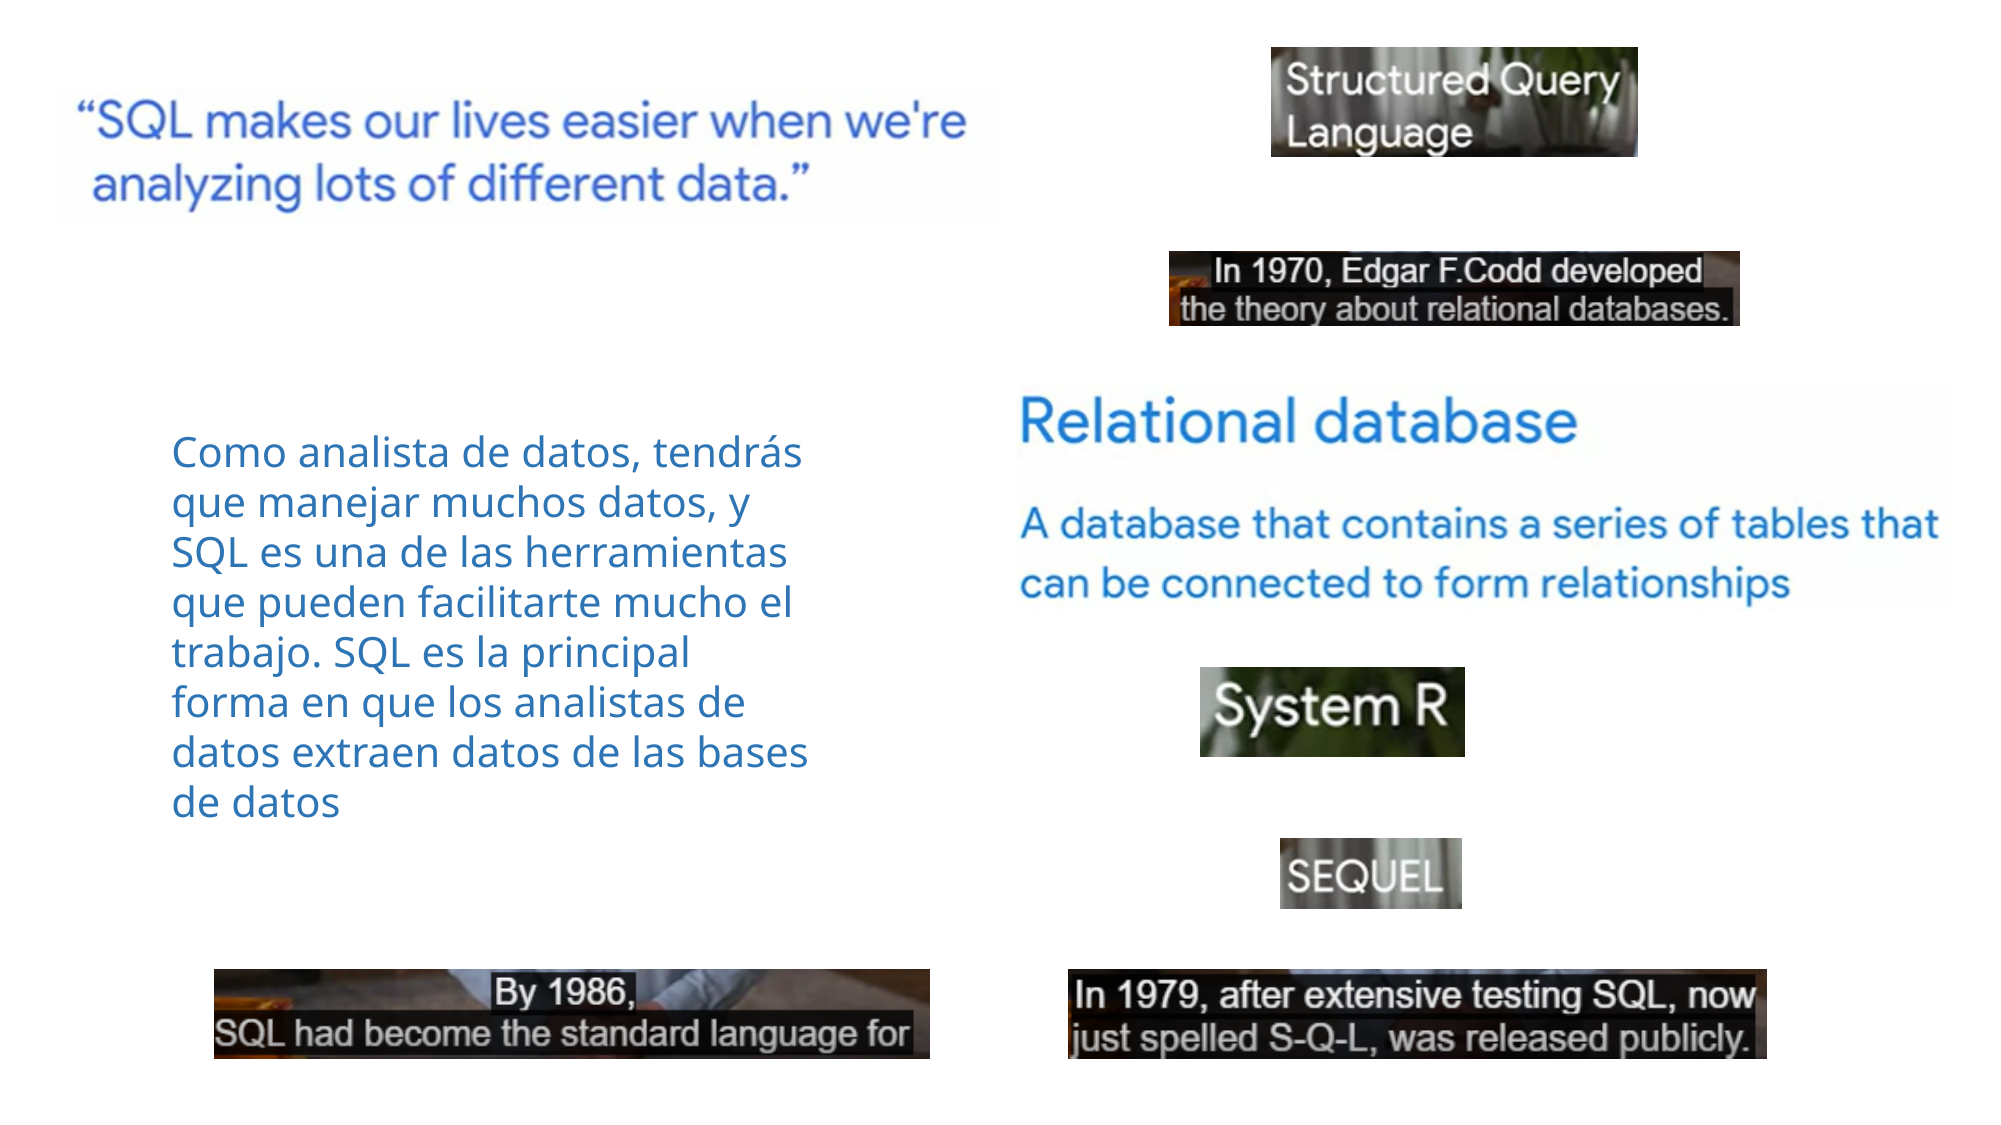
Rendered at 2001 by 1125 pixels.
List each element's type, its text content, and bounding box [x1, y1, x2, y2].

picture [1280, 838, 1462, 909]
text_box Como analista de datos, tendrás que manejar muchos datos, y SQL es una de las herramientas que pueden facilitarte mucho el trabajo. SQL es la principal forma en que los analistas de datos extraen datos de las bases de datos [156, 418, 836, 834]
picture [1169, 251, 1740, 326]
picture [214, 969, 930, 1059]
picture [1017, 382, 1954, 611]
picture [1068, 969, 1767, 1059]
picture [1271, 47, 1638, 157]
picture [1200, 667, 1465, 757]
picture [59, 88, 1000, 225]
